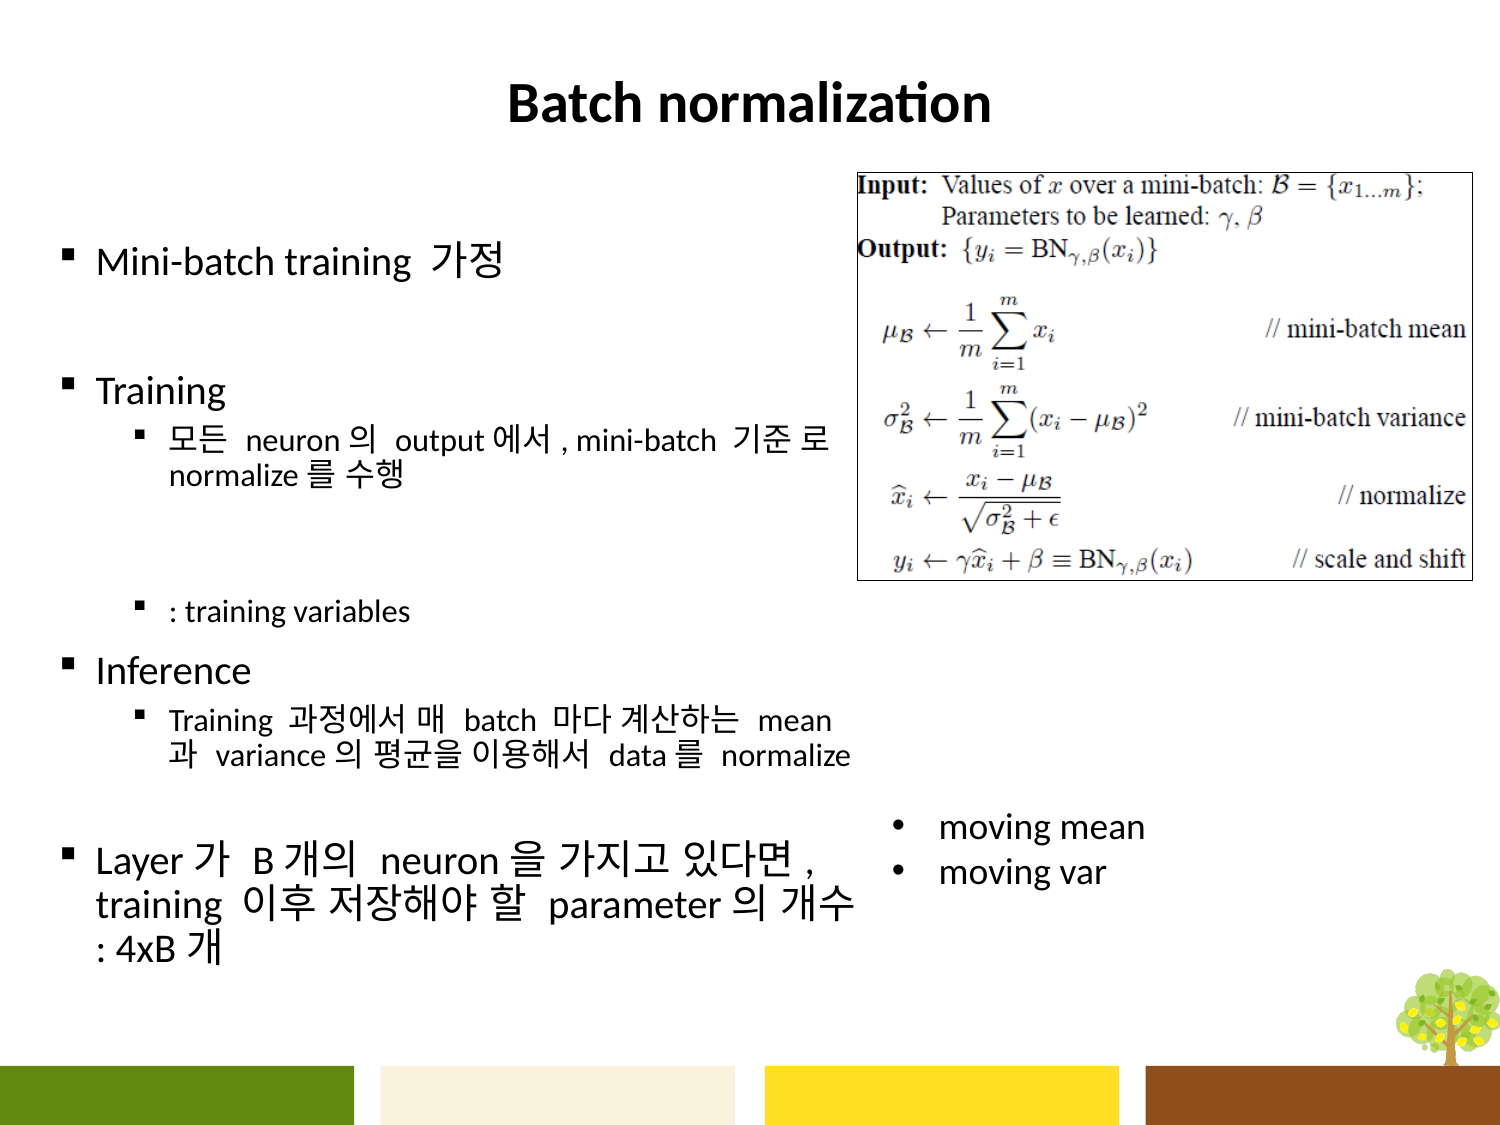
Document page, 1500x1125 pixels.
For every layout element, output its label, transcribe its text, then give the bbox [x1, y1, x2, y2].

list [103, 186, 1397, 1014]
title Batch normalization [103, 59, 1397, 149]
picture [857, 172, 1473, 581]
picture [1396, 969, 1500, 1066]
